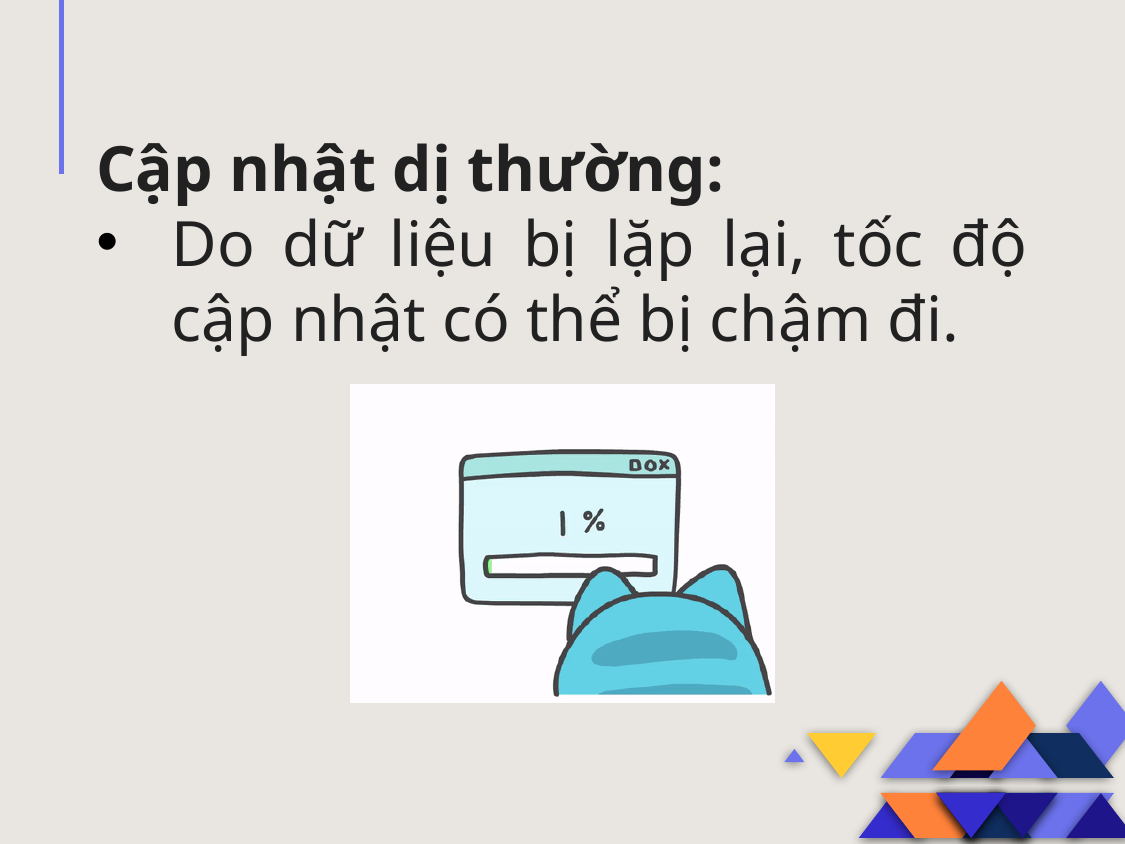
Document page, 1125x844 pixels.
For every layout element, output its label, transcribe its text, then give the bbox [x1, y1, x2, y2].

text_box Cập nhật dị thường: Do dữ liệu bị lặp lại, tốc độ cập nhật có thể bị chậm đi. [81, 121, 1044, 440]
picture [350, 384, 775, 704]
